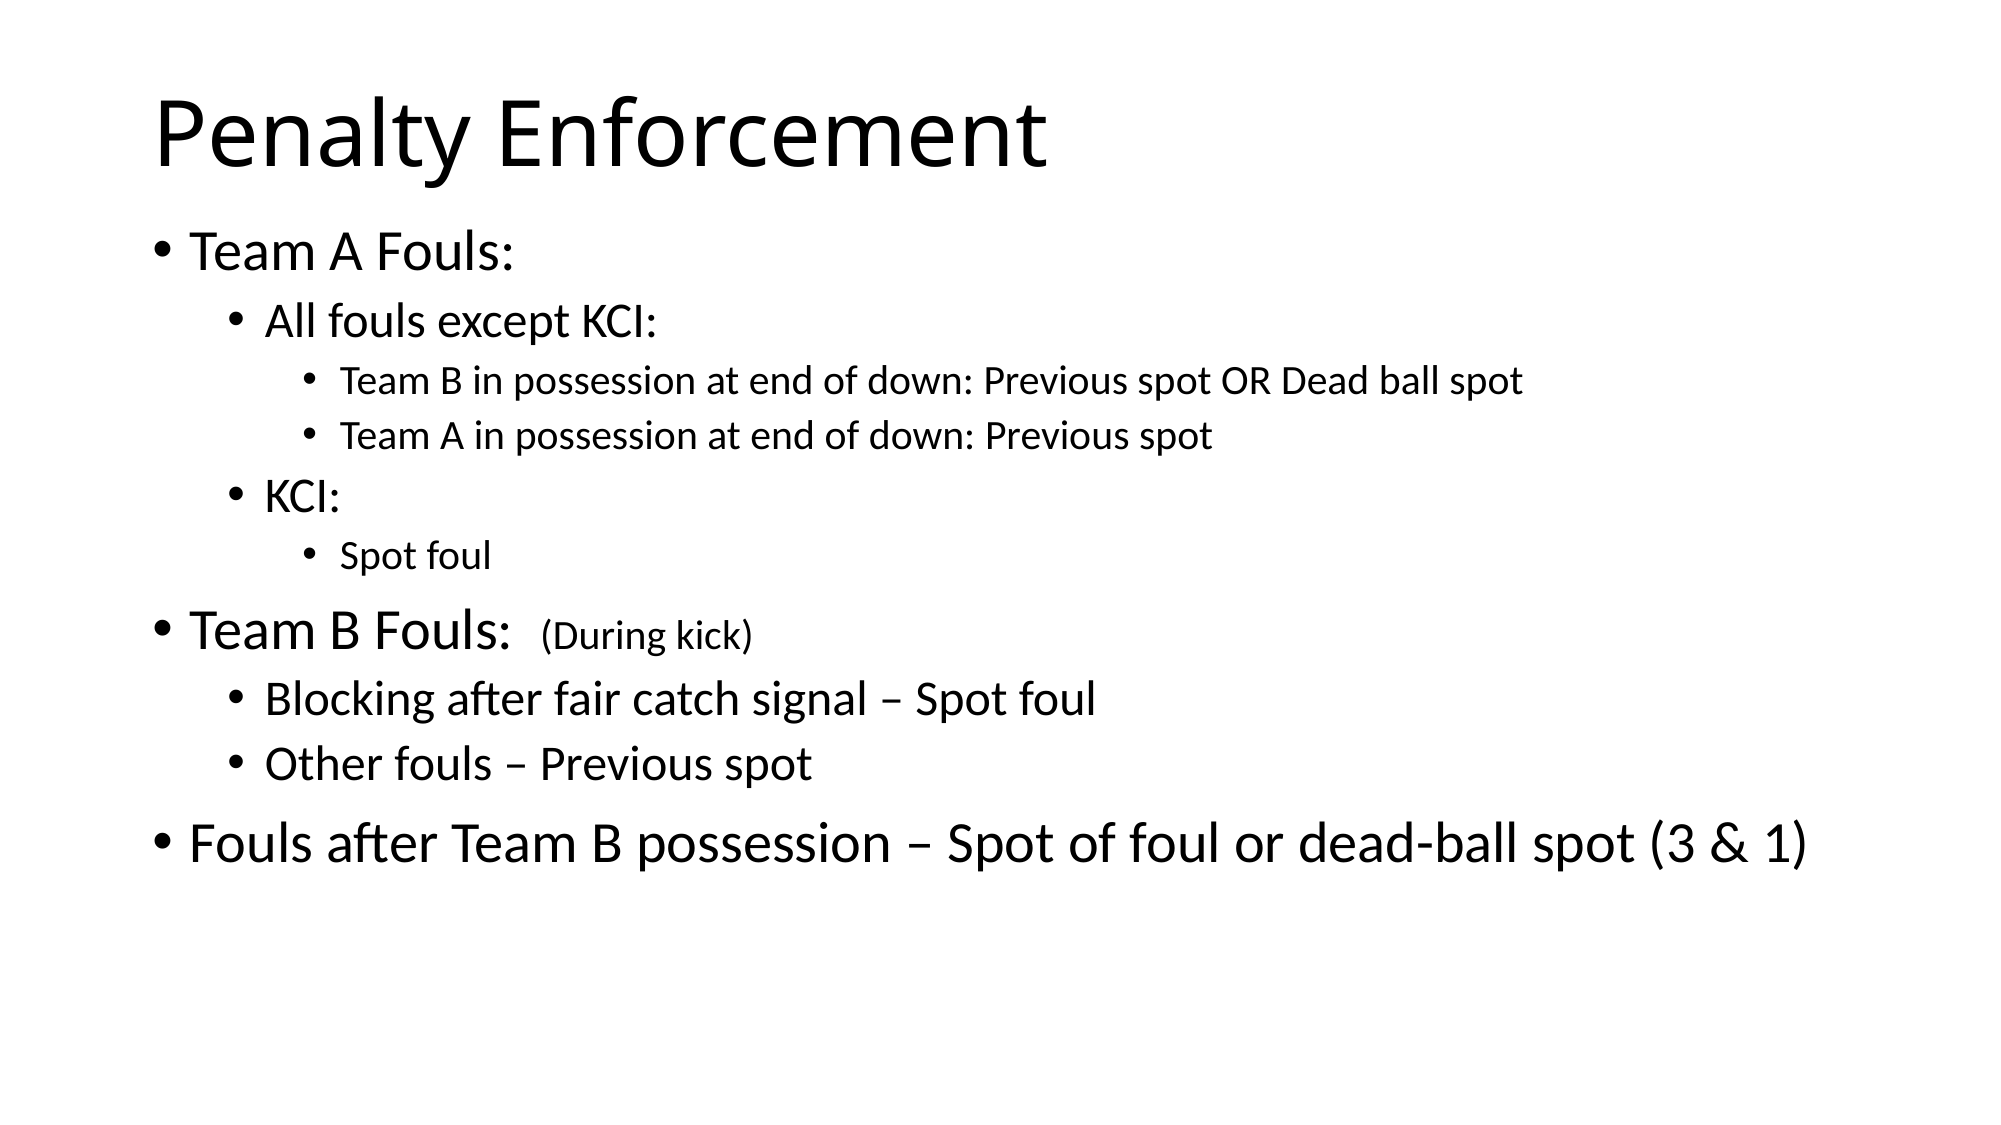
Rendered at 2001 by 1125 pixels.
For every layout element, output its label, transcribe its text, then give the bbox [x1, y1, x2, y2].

title Penalty Enforcement [137, 59, 1863, 213]
list Team A Fouls: All fouls except KCI: Team B in possession at end of down: Previous spot OR Dead ball spot Team A in possession at end of down: Previous spot KCI: Spot foul Team B Fouls: (During kick) Blocking after fair catch signal – Spot foul Other fouls – Previous spot Fouls after Team B possession – Spot of foul or dead-ball spot (3 & 1) [137, 213, 1863, 1014]
